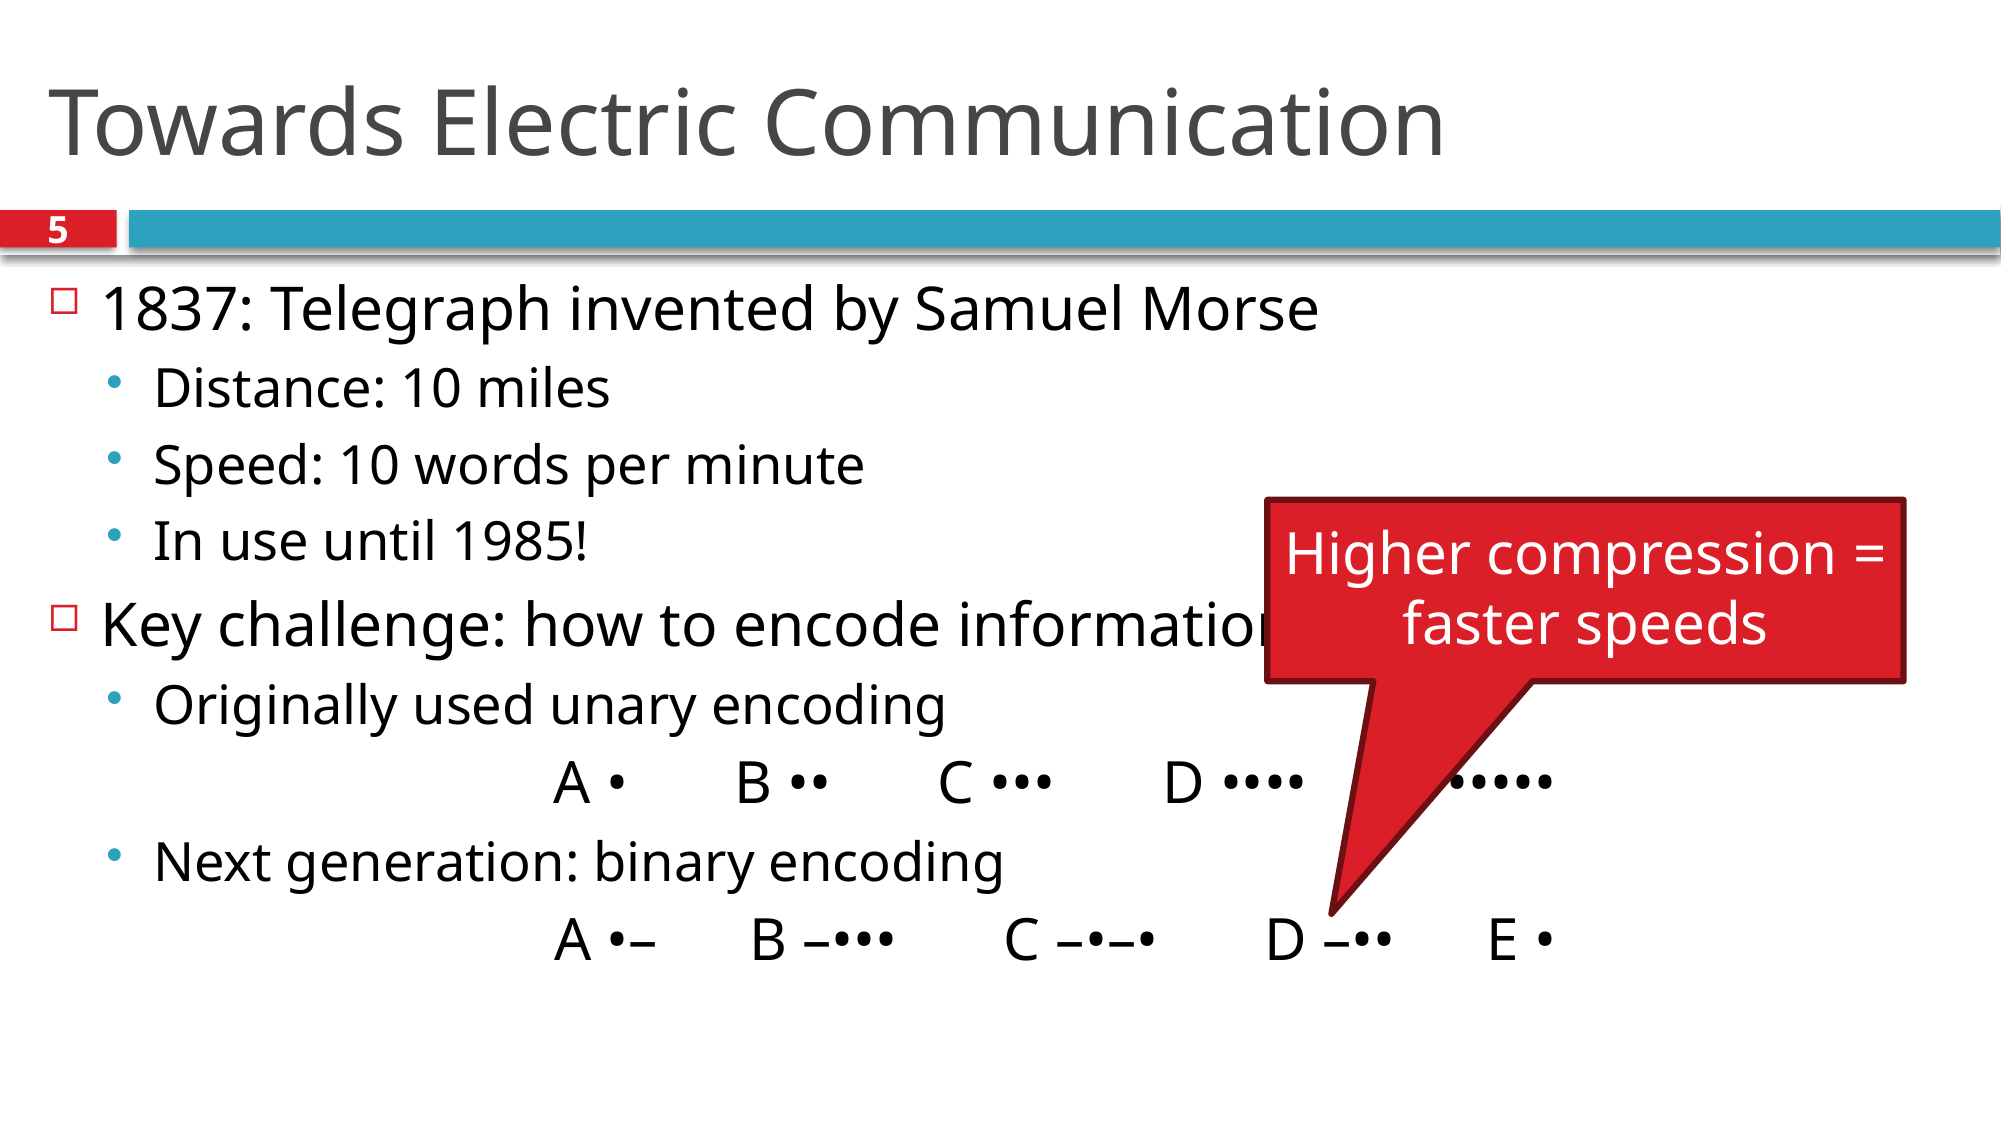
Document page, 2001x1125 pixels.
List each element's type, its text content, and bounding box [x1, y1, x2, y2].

list 1837: Telegraph invented by Samuel Morse Distance: 10 miles Speed: 10 words per minute In use until 1985! Key challenge: how to encode information? Originally used unary encoding A • B •• C ••• D •••• E ••••• Next generation: binary encoding A •– B –••• C –•–• D –•• E • [33, 262, 1967, 1100]
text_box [1267, 499, 1904, 682]
slide_number 5 [0, 206, 117, 257]
title Towards Electric Communication [33, 37, 1967, 200]
